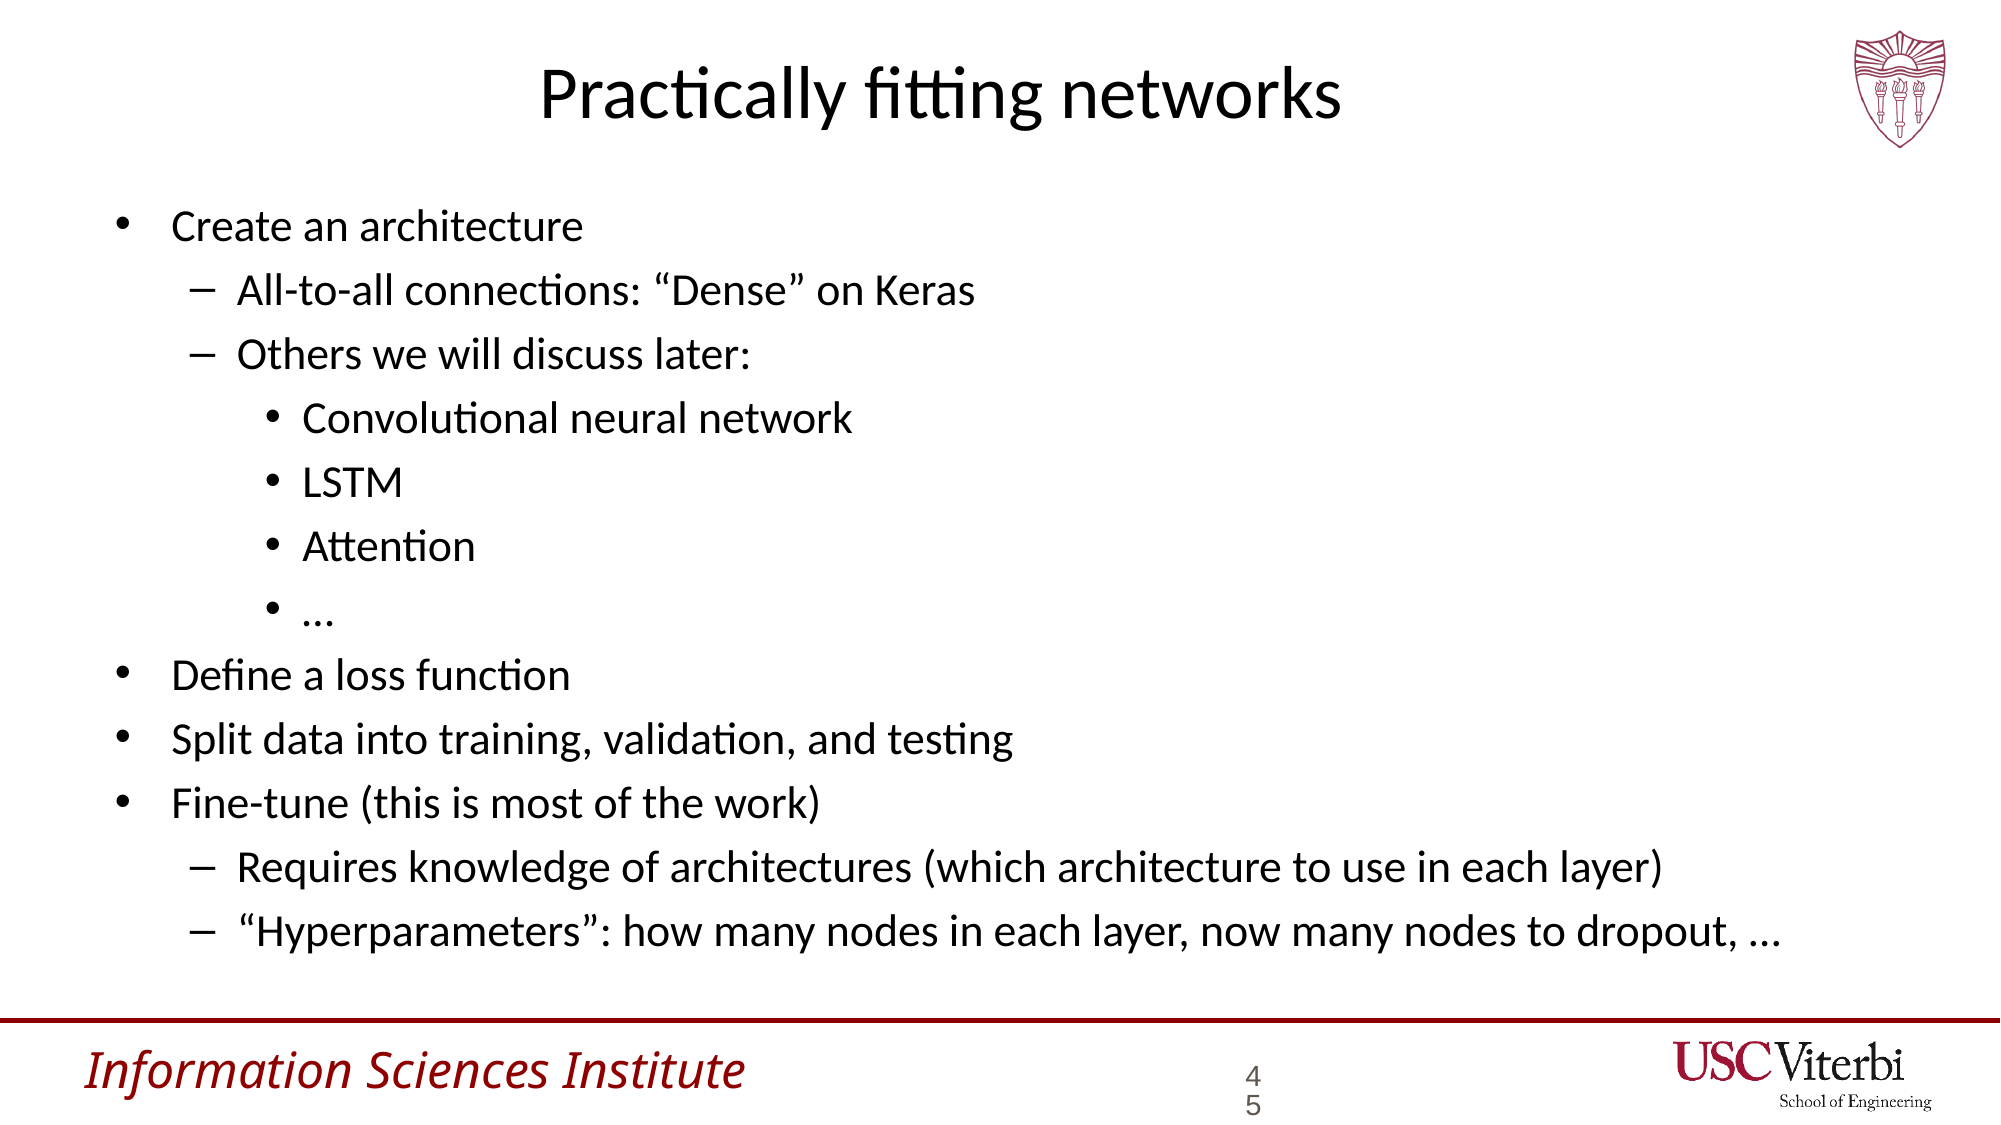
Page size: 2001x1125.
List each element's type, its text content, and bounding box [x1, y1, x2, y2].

list Create an architecture All-to-all connections: “Dense” on Keras Others we will discuss later: Convolutional neural network LSTM Attention … Define a loss function Split data into training, validation, and testing Fine-tune (this is most of the work) Requires knowledge of architectures (which architecture to use in each layer) “Hyperparameters”: how many nodes in each layer, now many nodes to dropout, … [99, 187, 1902, 1005]
picture [1641, 1027, 1964, 1118]
title Practically fitting networks [99, 35, 1783, 141]
slide_number 45 [1230, 1050, 1282, 1100]
